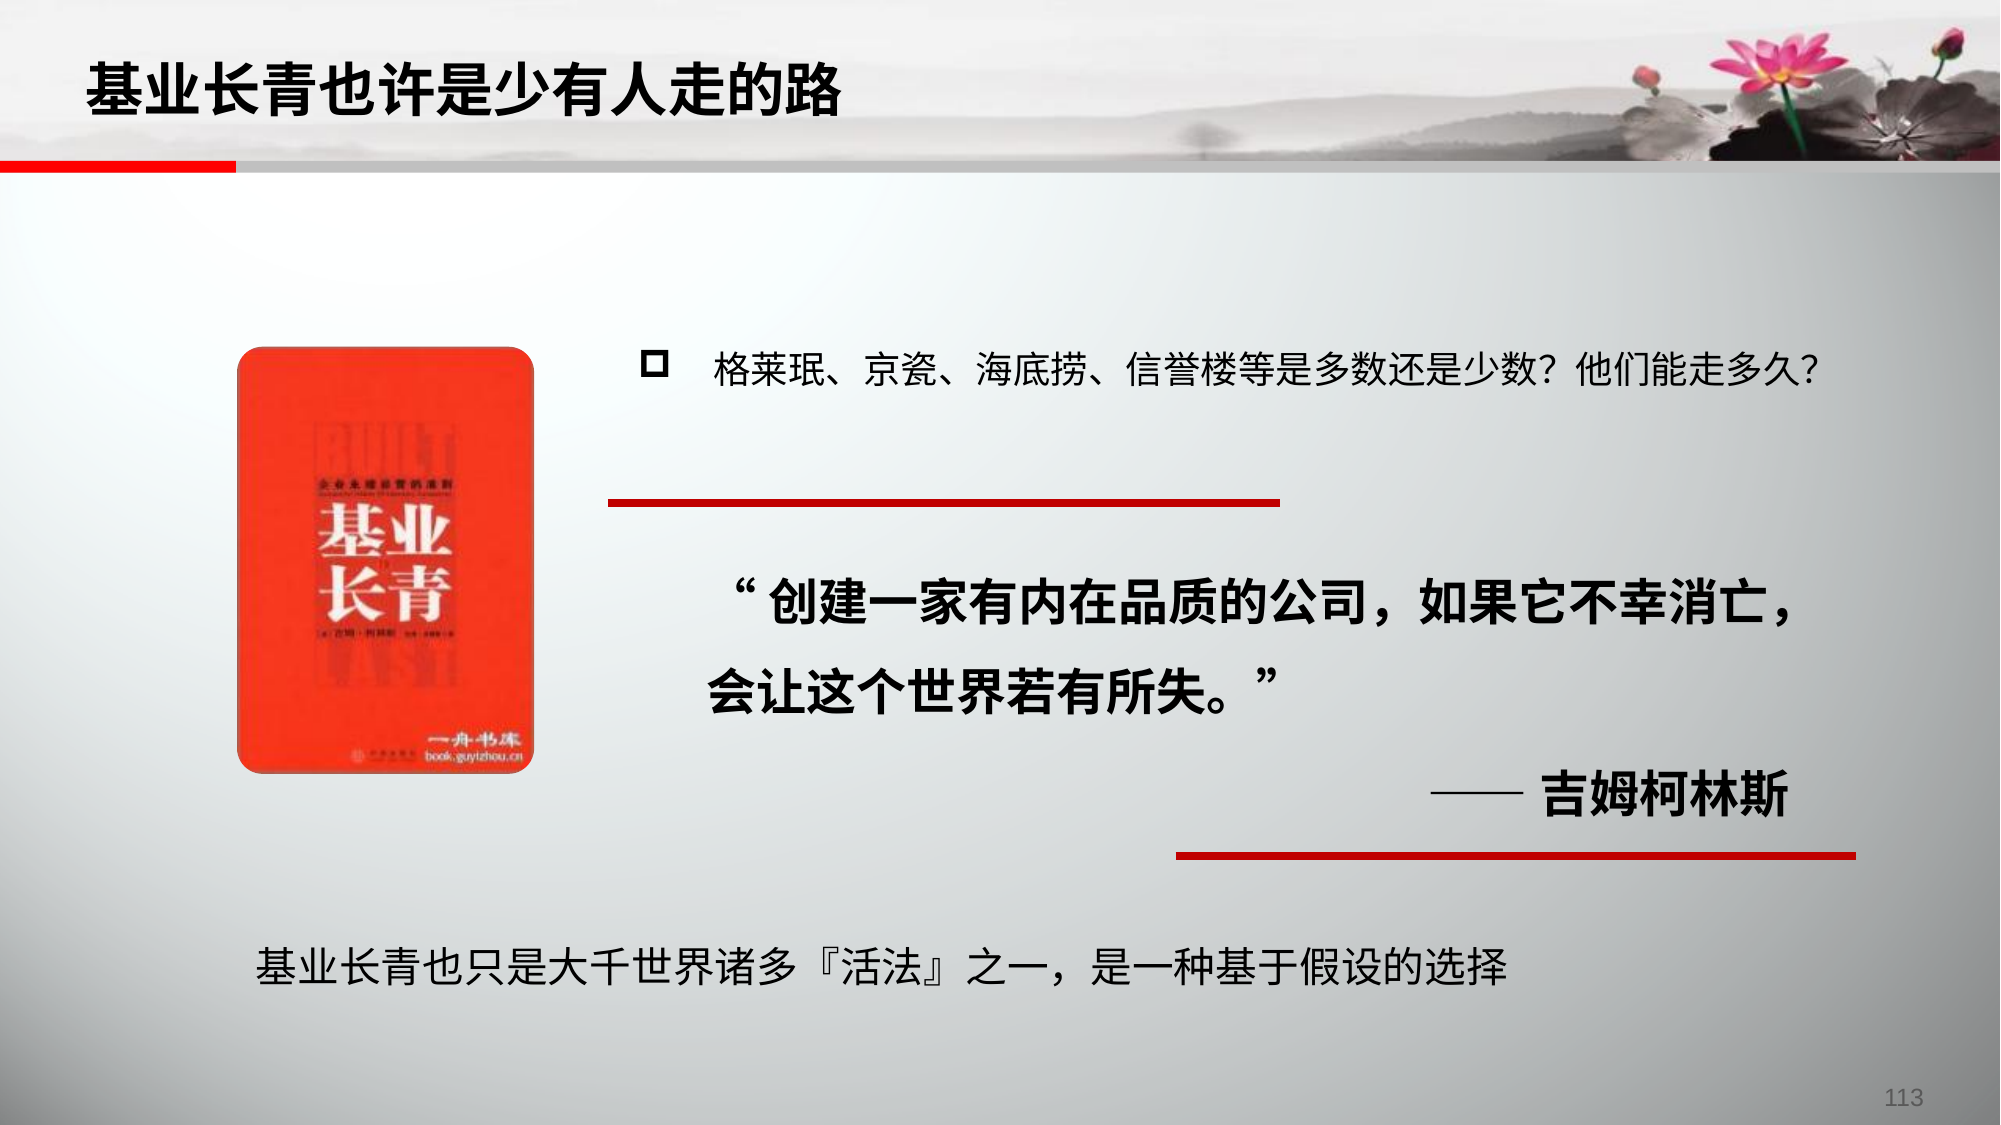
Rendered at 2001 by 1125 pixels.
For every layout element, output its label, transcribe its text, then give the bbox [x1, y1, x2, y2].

title 基业长青也许是少有人走的路 [70, 19, 1520, 157]
text_box 格莱珉、京瓷、海底捞、信誉楼等是多数还是少数？他们能走多久？ [623, 338, 1854, 398]
slide_number 113 [1818, 1073, 1940, 1117]
text_box 基业长青也只是大千世界诸多『活法』之一，是一种基于假设的选择 [240, 933, 1523, 999]
text_box “创建一家有内在品质的公司，如果它不幸消亡，会让这个世界若有所失。” ——吉姆柯林斯 [691, 532, 1805, 831]
picture [0, 173, 2000, 1125]
picture [0, 0, 2000, 160]
